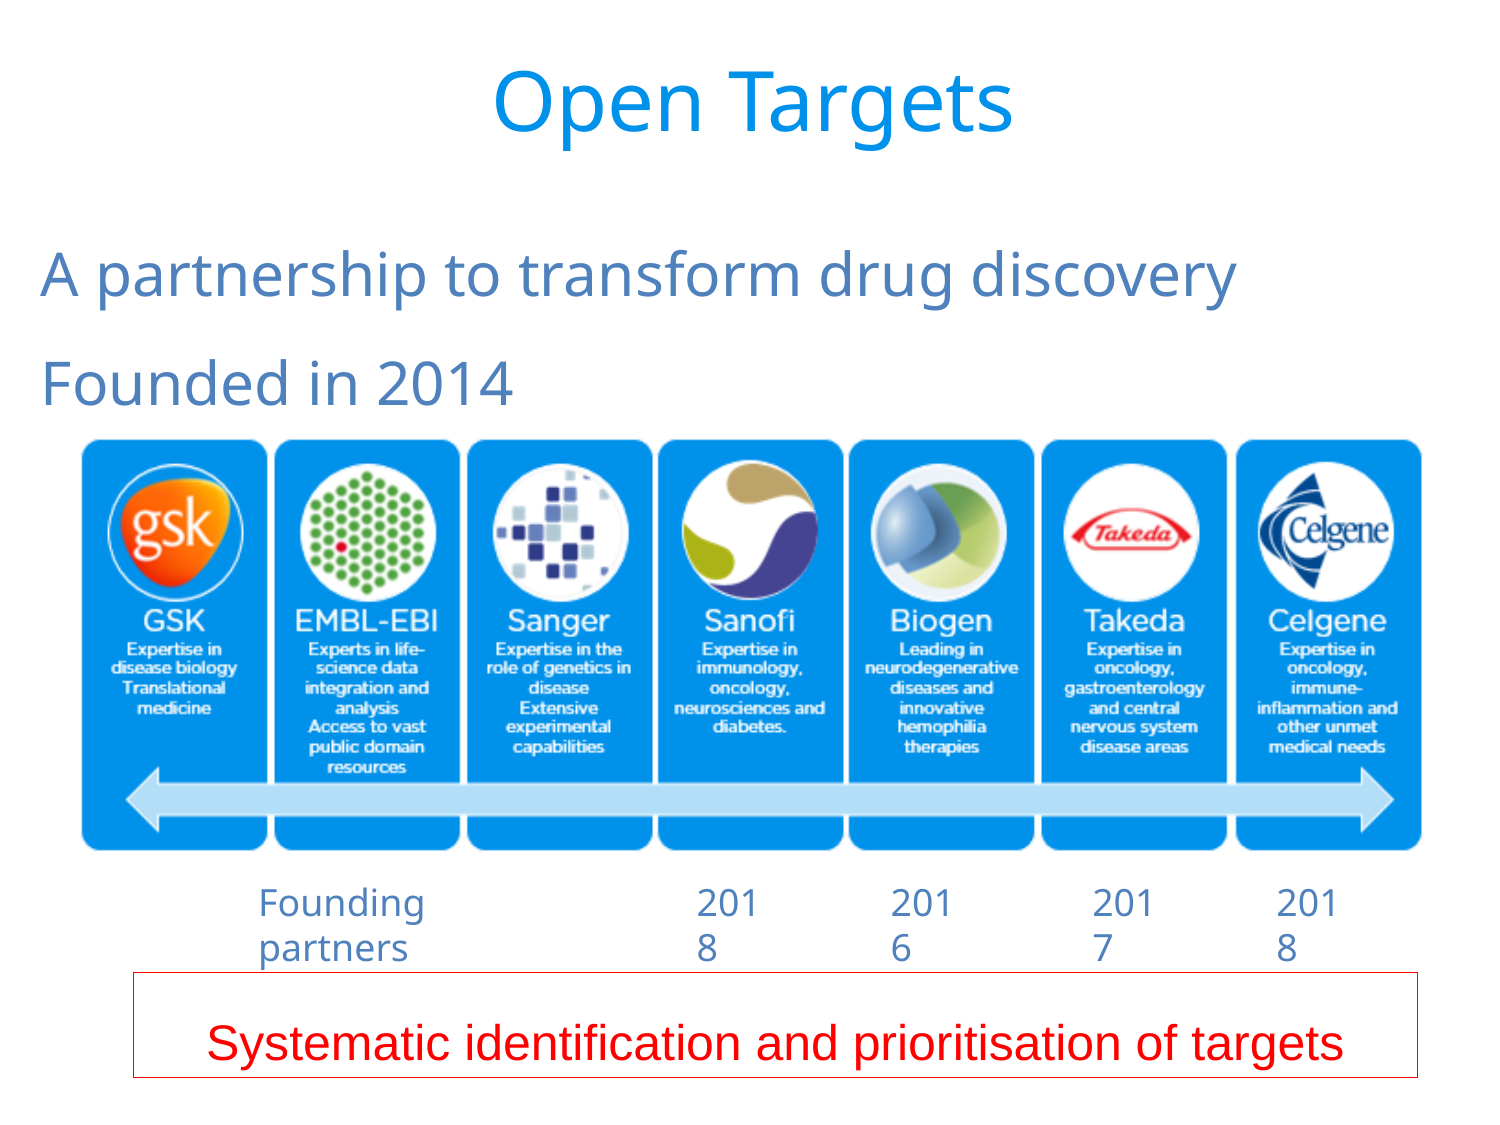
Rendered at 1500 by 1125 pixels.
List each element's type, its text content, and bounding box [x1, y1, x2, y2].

text_box 2018 [681, 871, 797, 932]
text_box A partnership to transform drug discovery Founded in 2014 [39, 200, 1500, 380]
picture [75, 431, 1431, 858]
text_box Systematic identification and prioritisation of targets [133, 972, 1418, 1078]
text_box 2018 [1261, 871, 1376, 932]
title Open Targets [6, 47, 1500, 149]
text_box 2016 [875, 871, 991, 932]
text_box Founding partners [243, 871, 581, 932]
text_box 2017 [1077, 871, 1192, 932]
